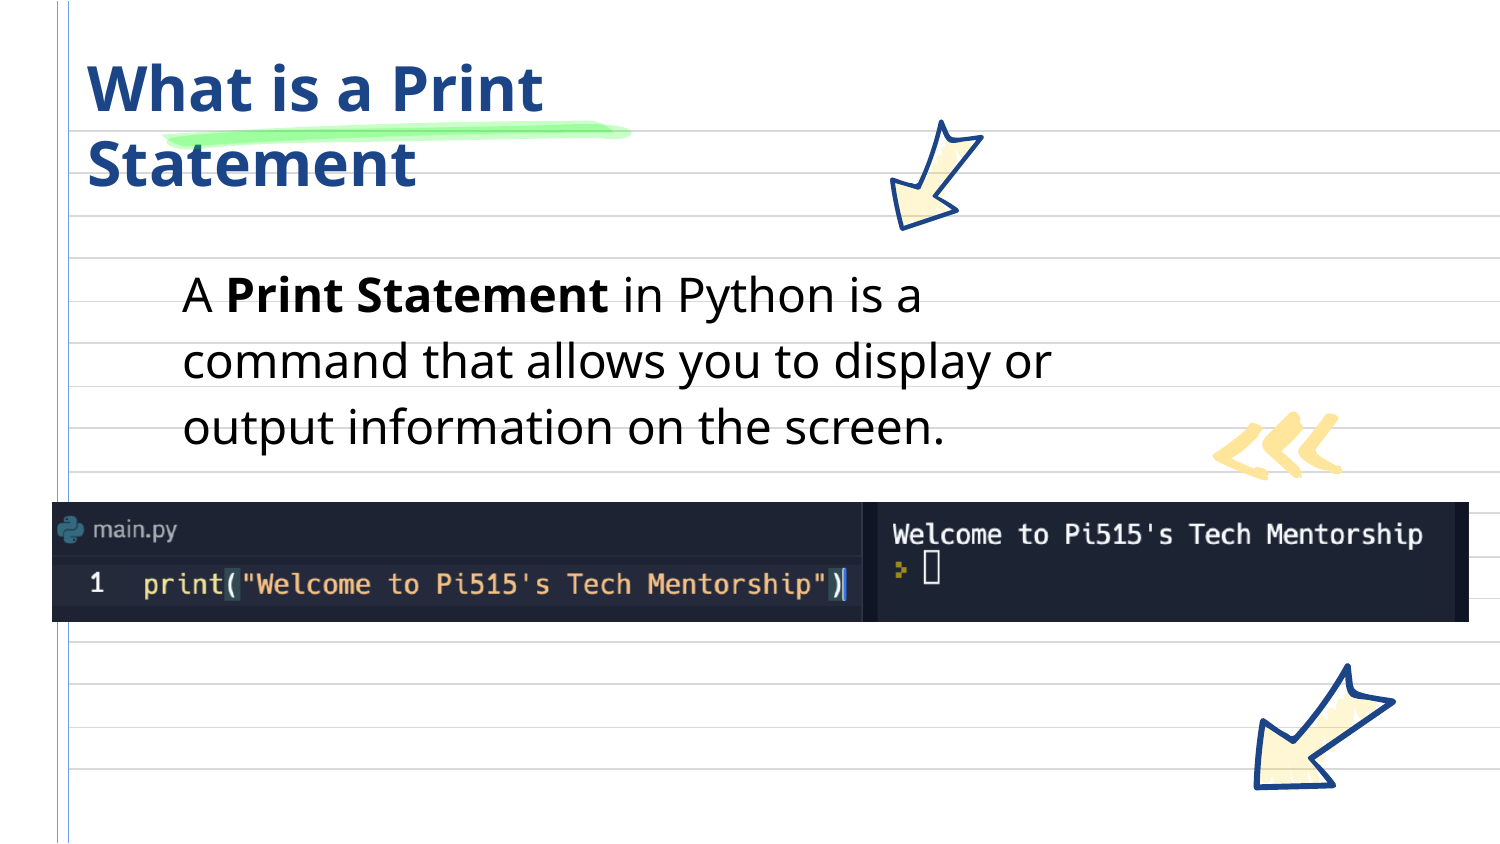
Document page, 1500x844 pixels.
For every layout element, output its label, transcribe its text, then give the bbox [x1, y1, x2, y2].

subtitle A Print Statement in Python is a command that allows you to display or output information on the screen. [167, 241, 1074, 412]
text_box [889, 119, 986, 232]
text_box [1258, 658, 1386, 808]
title What is a Print Statement [87, 48, 798, 132]
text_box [154, 120, 634, 150]
picture [52, 502, 1469, 622]
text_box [1210, 410, 1343, 481]
